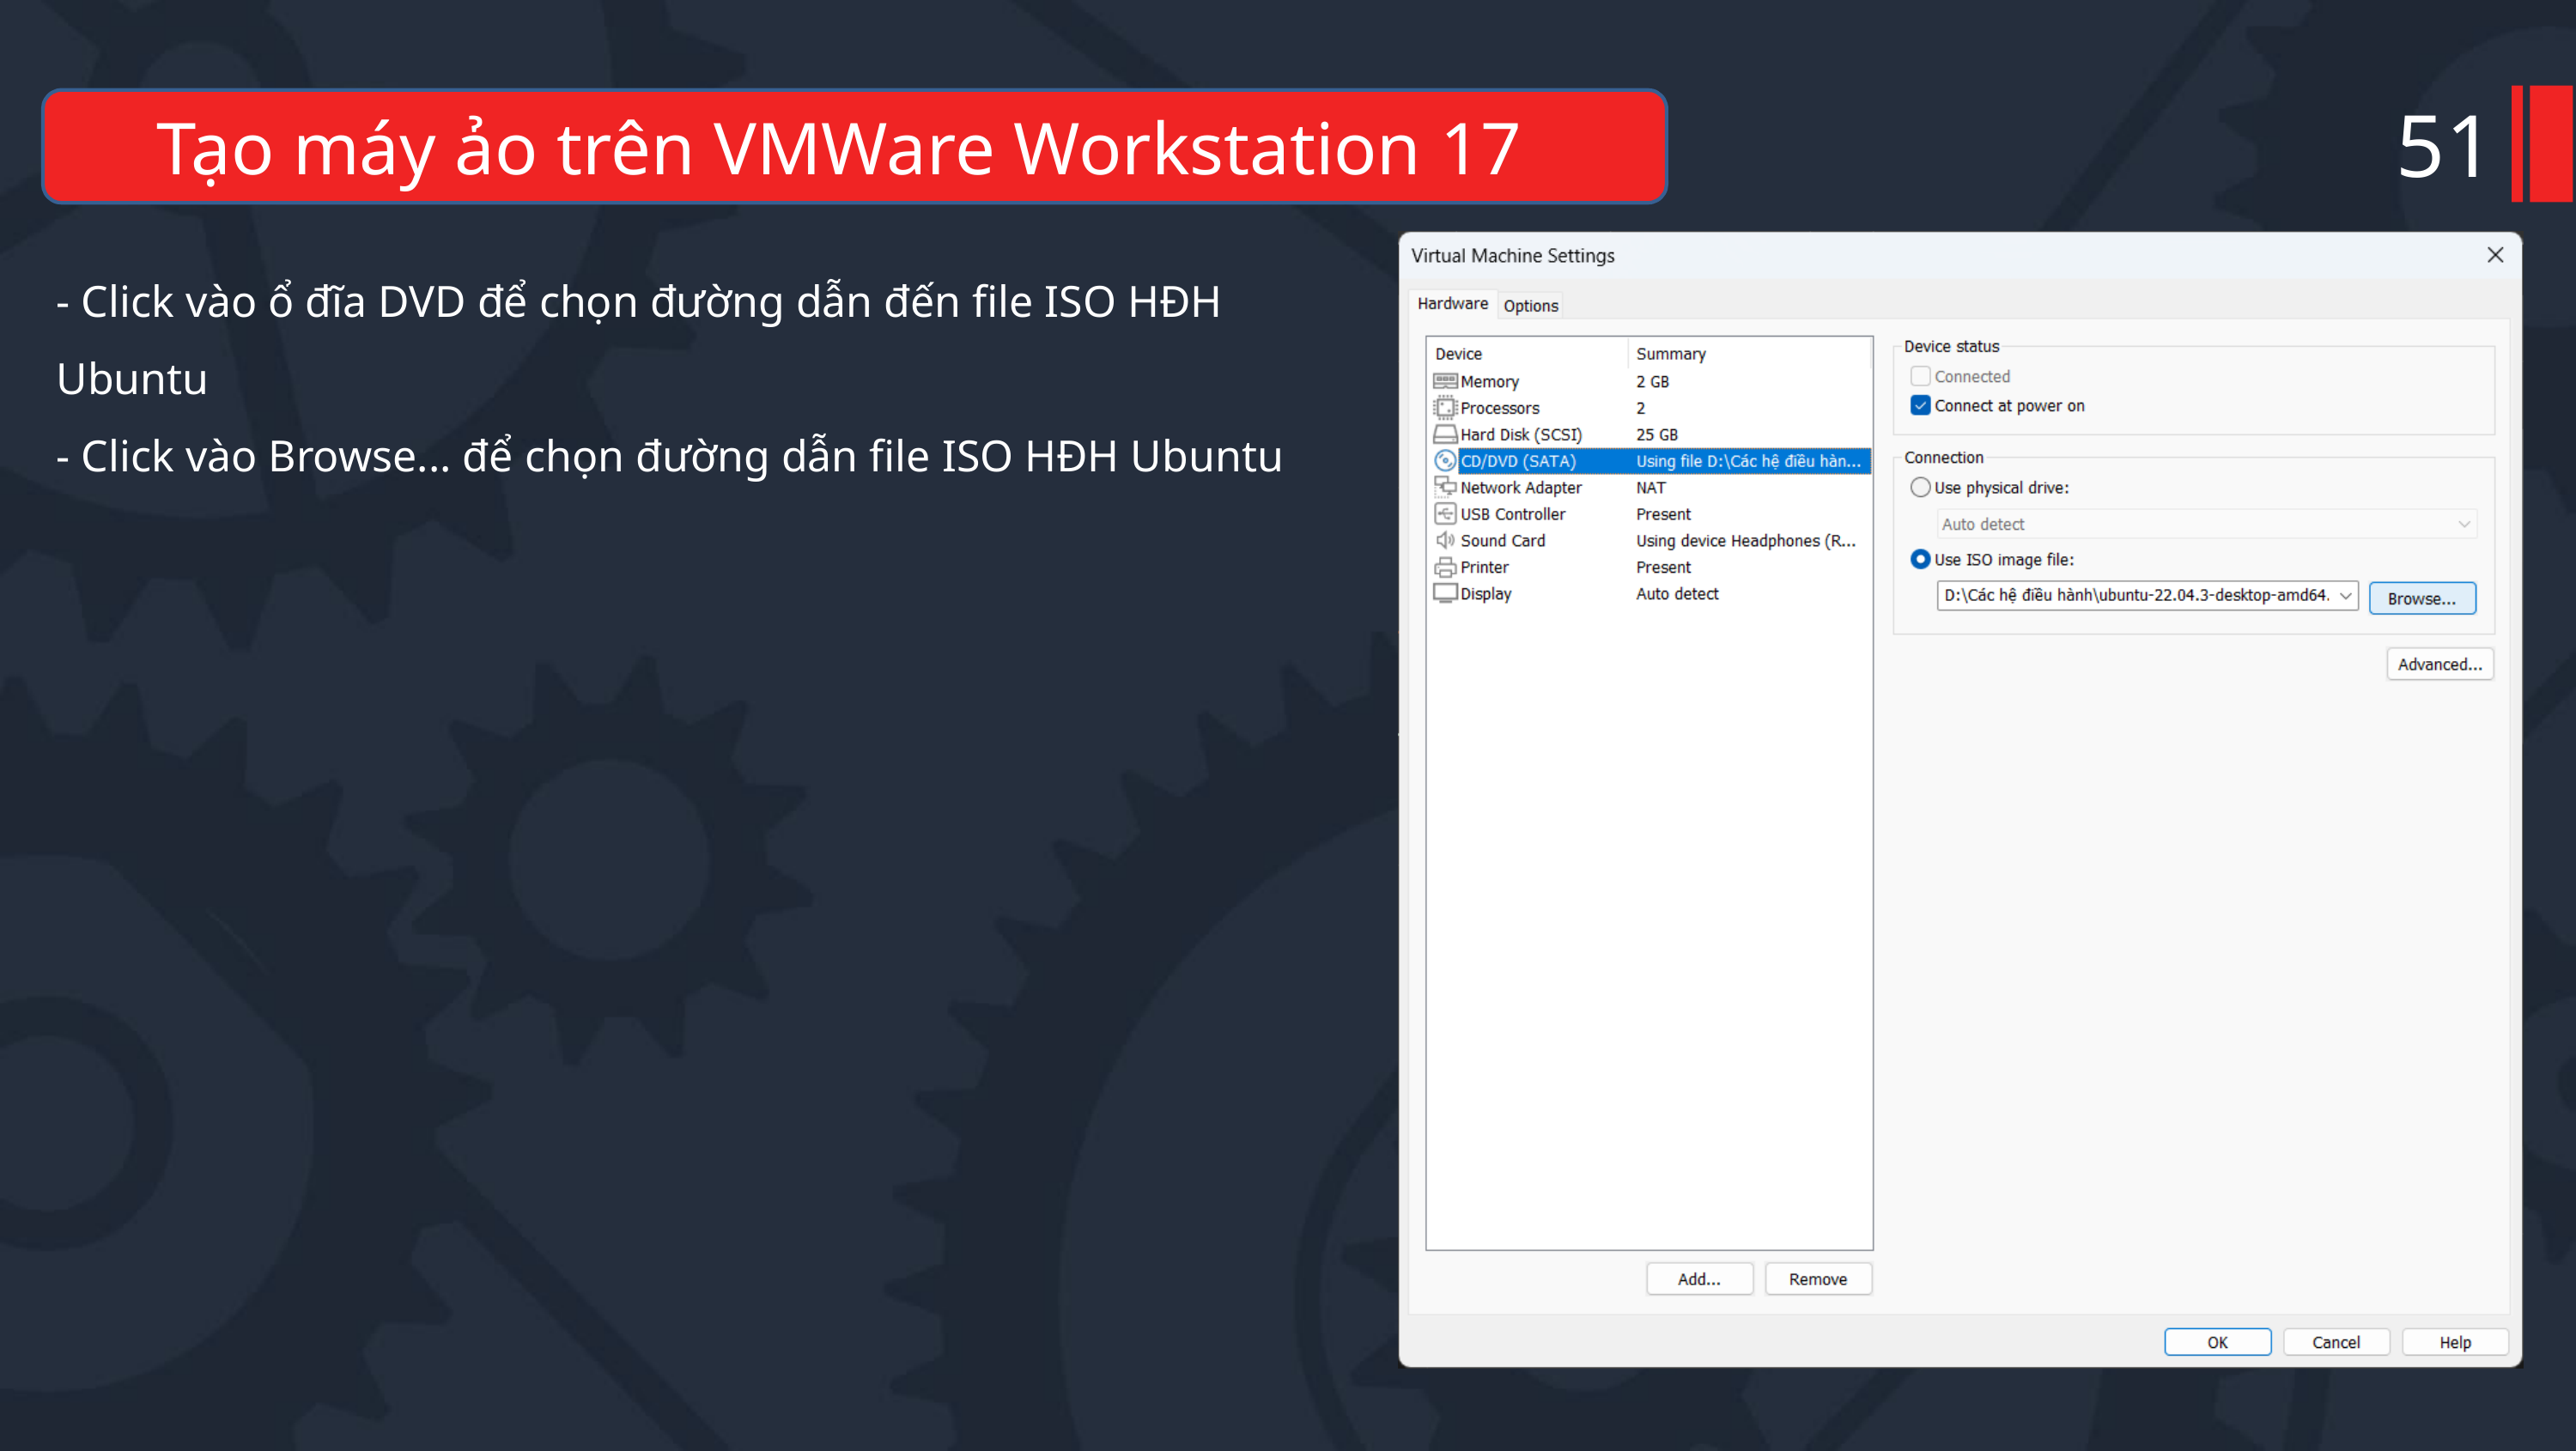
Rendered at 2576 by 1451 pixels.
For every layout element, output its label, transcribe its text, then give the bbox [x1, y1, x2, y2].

text_box [41, 189, 1668, 205]
text_box [2510, 83, 2524, 203]
text_box [2528, 83, 2575, 203]
picture [0, 0, 2576, 1451]
text_box 51 [2384, 85, 2518, 230]
text_box [42, 88, 1668, 102]
text_box Tạo máy ảo trên VMWare Workstation 17 [0, 102, 1797, 189]
text_box - Click vào ổ đĩa DVD để chọn đường dẫn đến file ISO HĐH Ubuntu - Click vào Browse... để chọn đường dẫn file ISO HĐH Ubuntu [44, 242, 1394, 1080]
